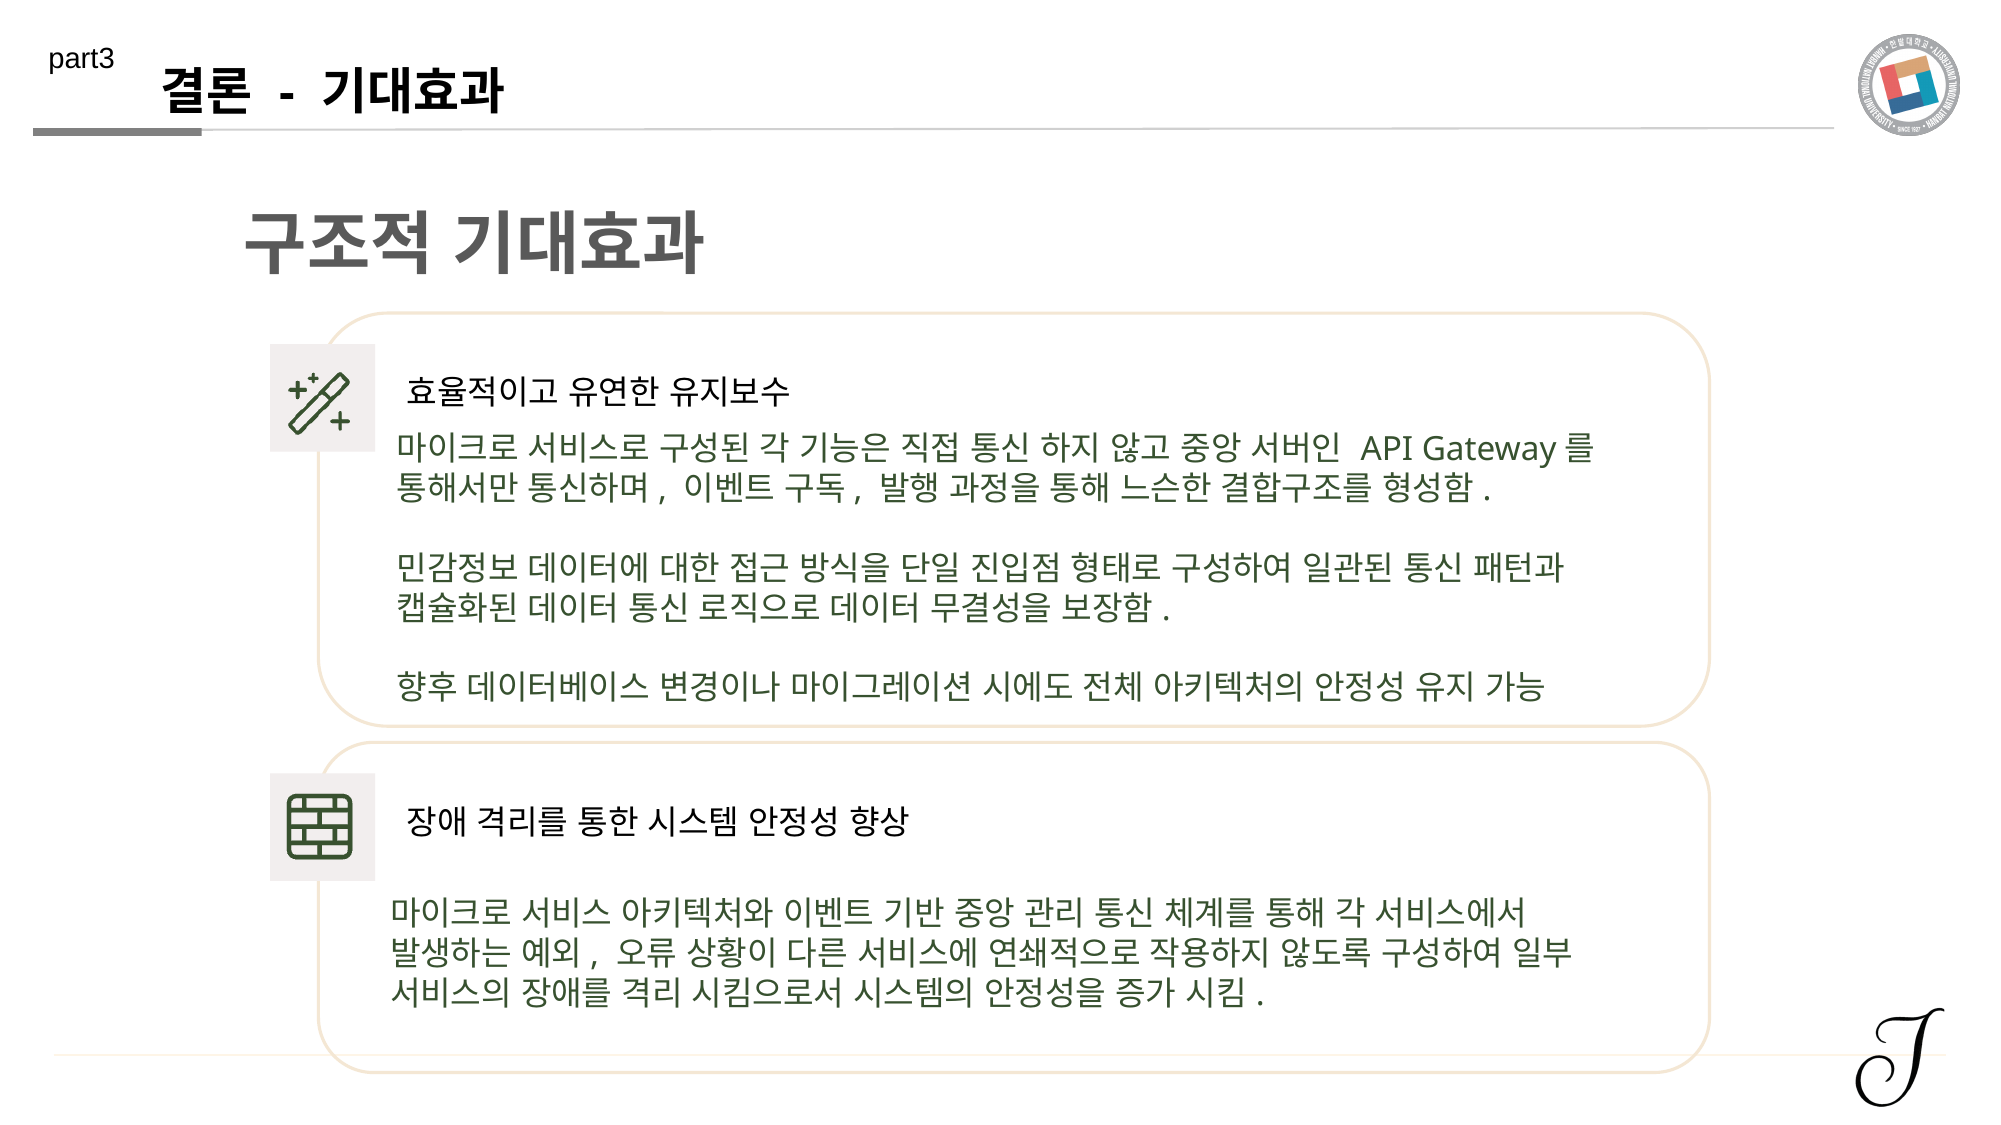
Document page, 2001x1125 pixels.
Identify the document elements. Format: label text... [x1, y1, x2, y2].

text_box 결론 - 기대효과 [145, 52, 1411, 127]
text_box 구조적 기대효과 [243, 234, 1136, 301]
text_box part3 [33, 31, 162, 82]
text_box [269, 312, 1711, 727]
picture [282, 788, 358, 864]
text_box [269, 741, 1711, 1074]
picture [283, 368, 354, 438]
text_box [66, 127, 1835, 131]
picture [1836, 986, 1961, 1125]
text_box [33, 128, 202, 136]
picture [1858, 33, 1961, 137]
